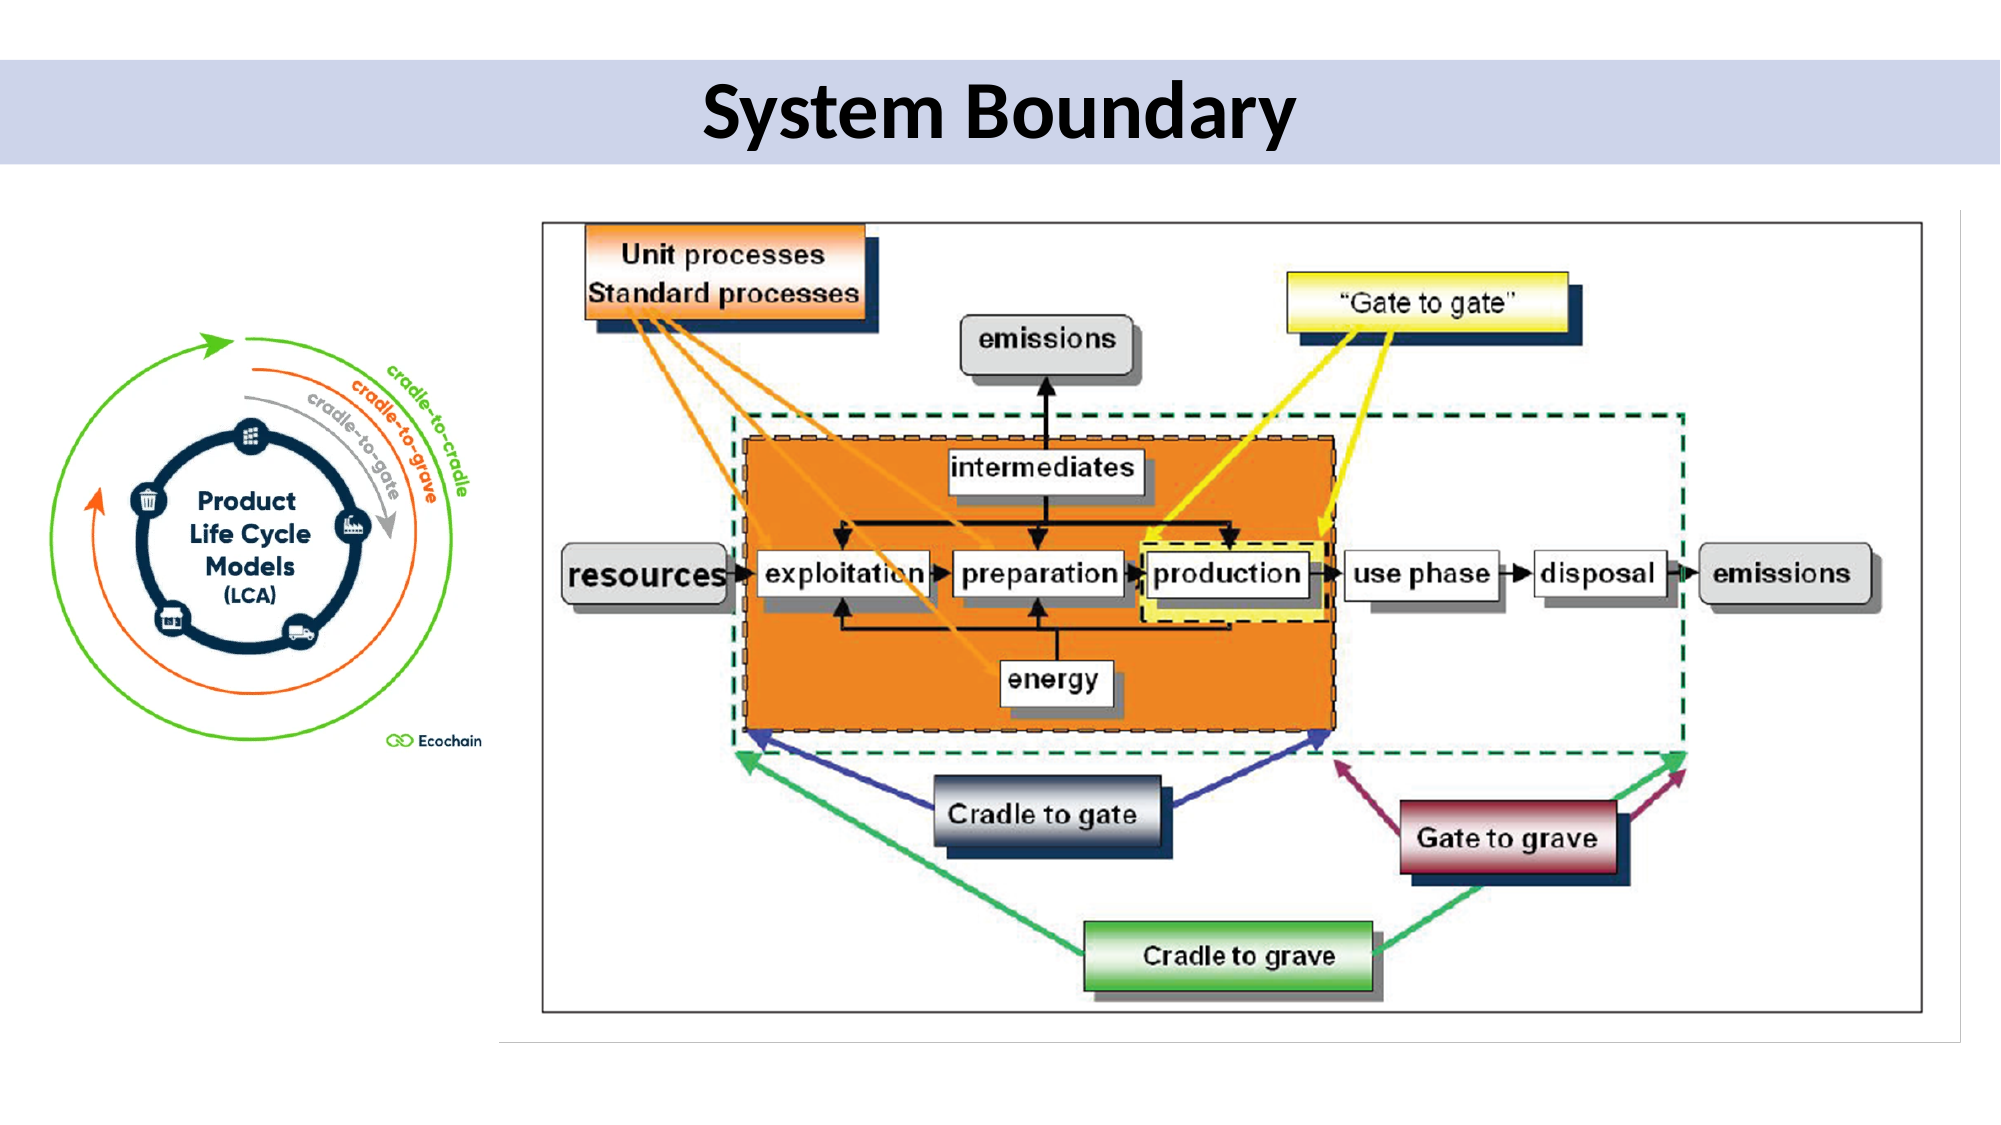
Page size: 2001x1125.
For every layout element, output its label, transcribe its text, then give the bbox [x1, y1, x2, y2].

title System Boundary [0, 59, 2000, 165]
picture [38, 208, 1962, 1044]
